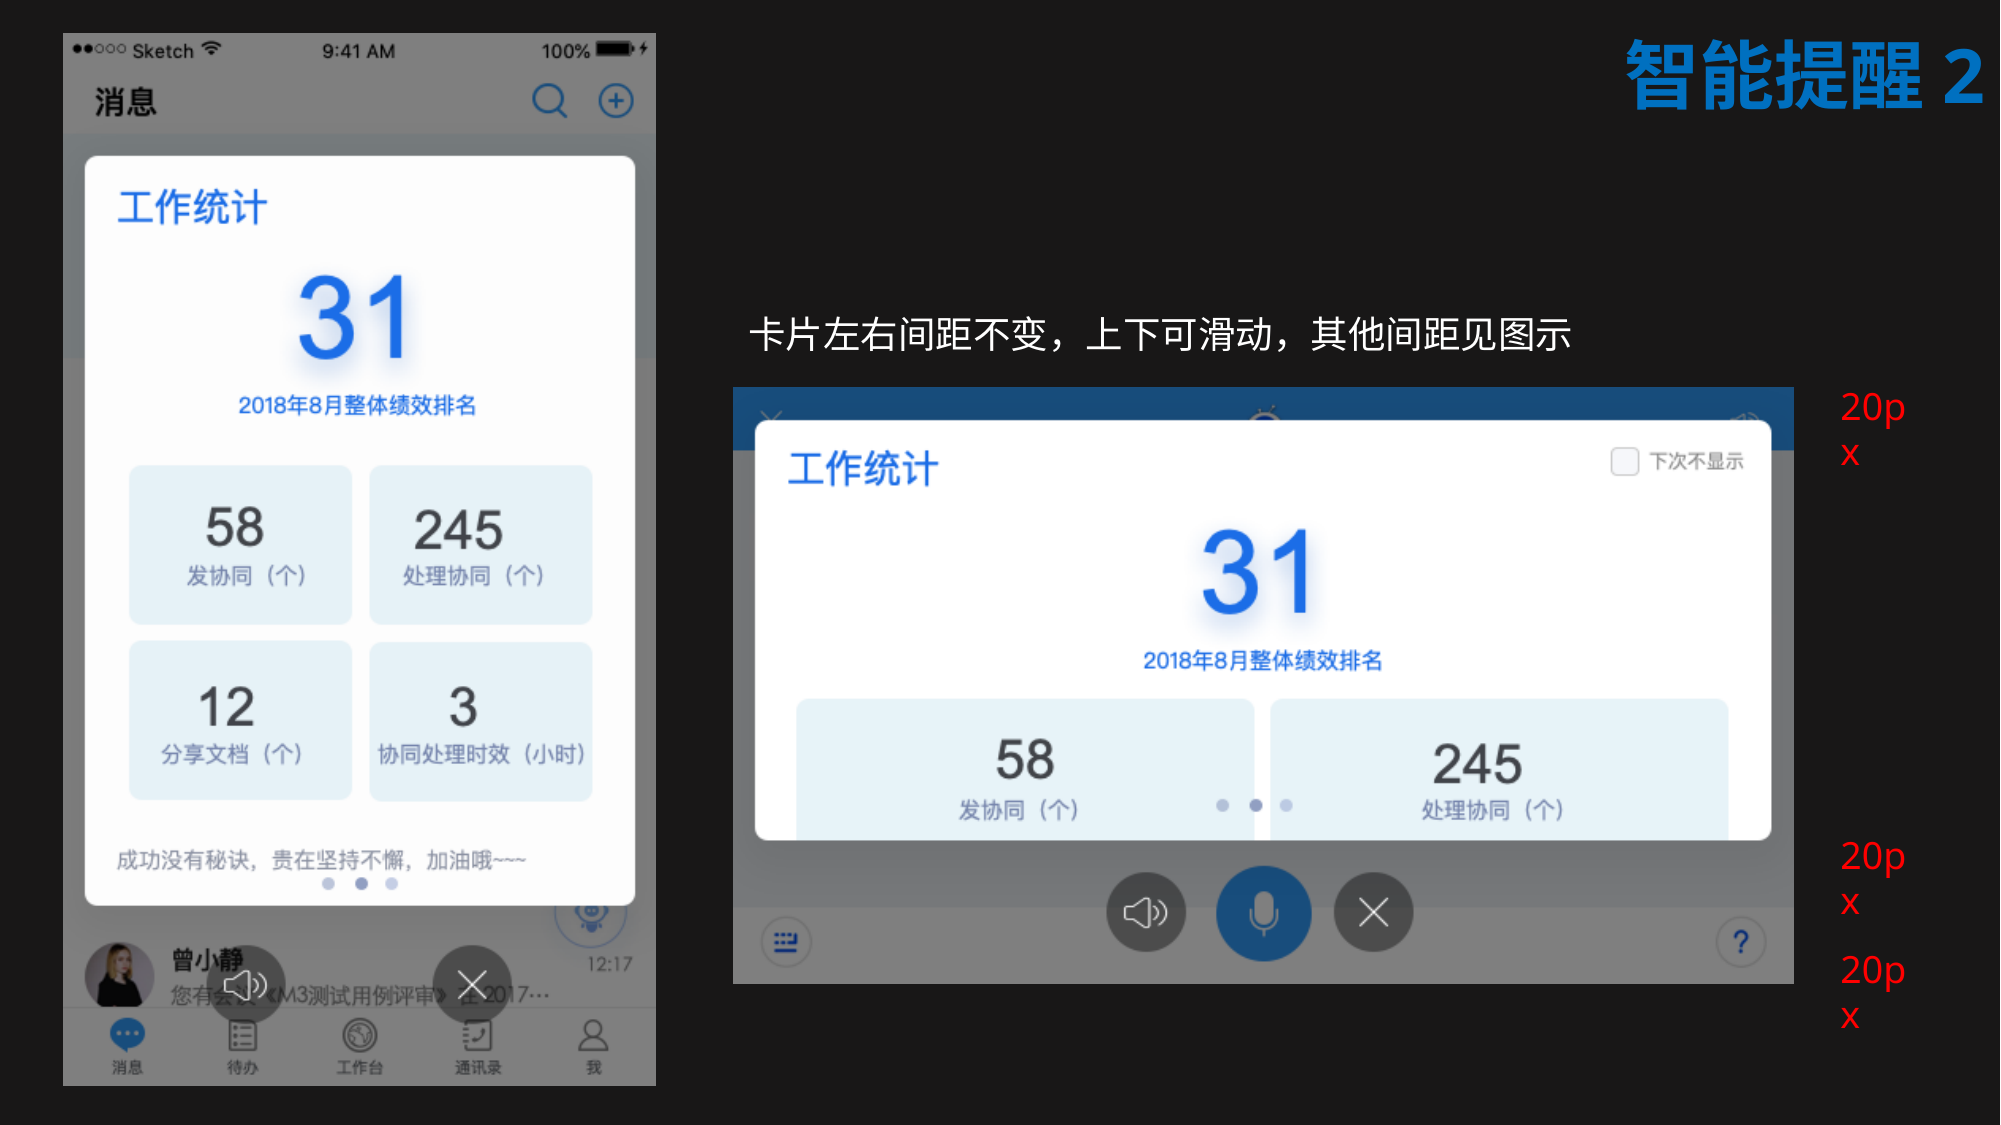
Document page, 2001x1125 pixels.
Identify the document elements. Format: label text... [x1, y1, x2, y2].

text_box 卡片左右间距不变，上下可滑动，其他间距见图示 [733, 303, 1671, 364]
picture [733, 387, 1794, 984]
text_box 智能提醒2 [1574, 0, 2000, 159]
picture [63, 33, 656, 1086]
text_box 20px [1825, 824, 1937, 930]
text_box 20px [1825, 375, 1937, 481]
text_box 20px [1825, 938, 1937, 1044]
